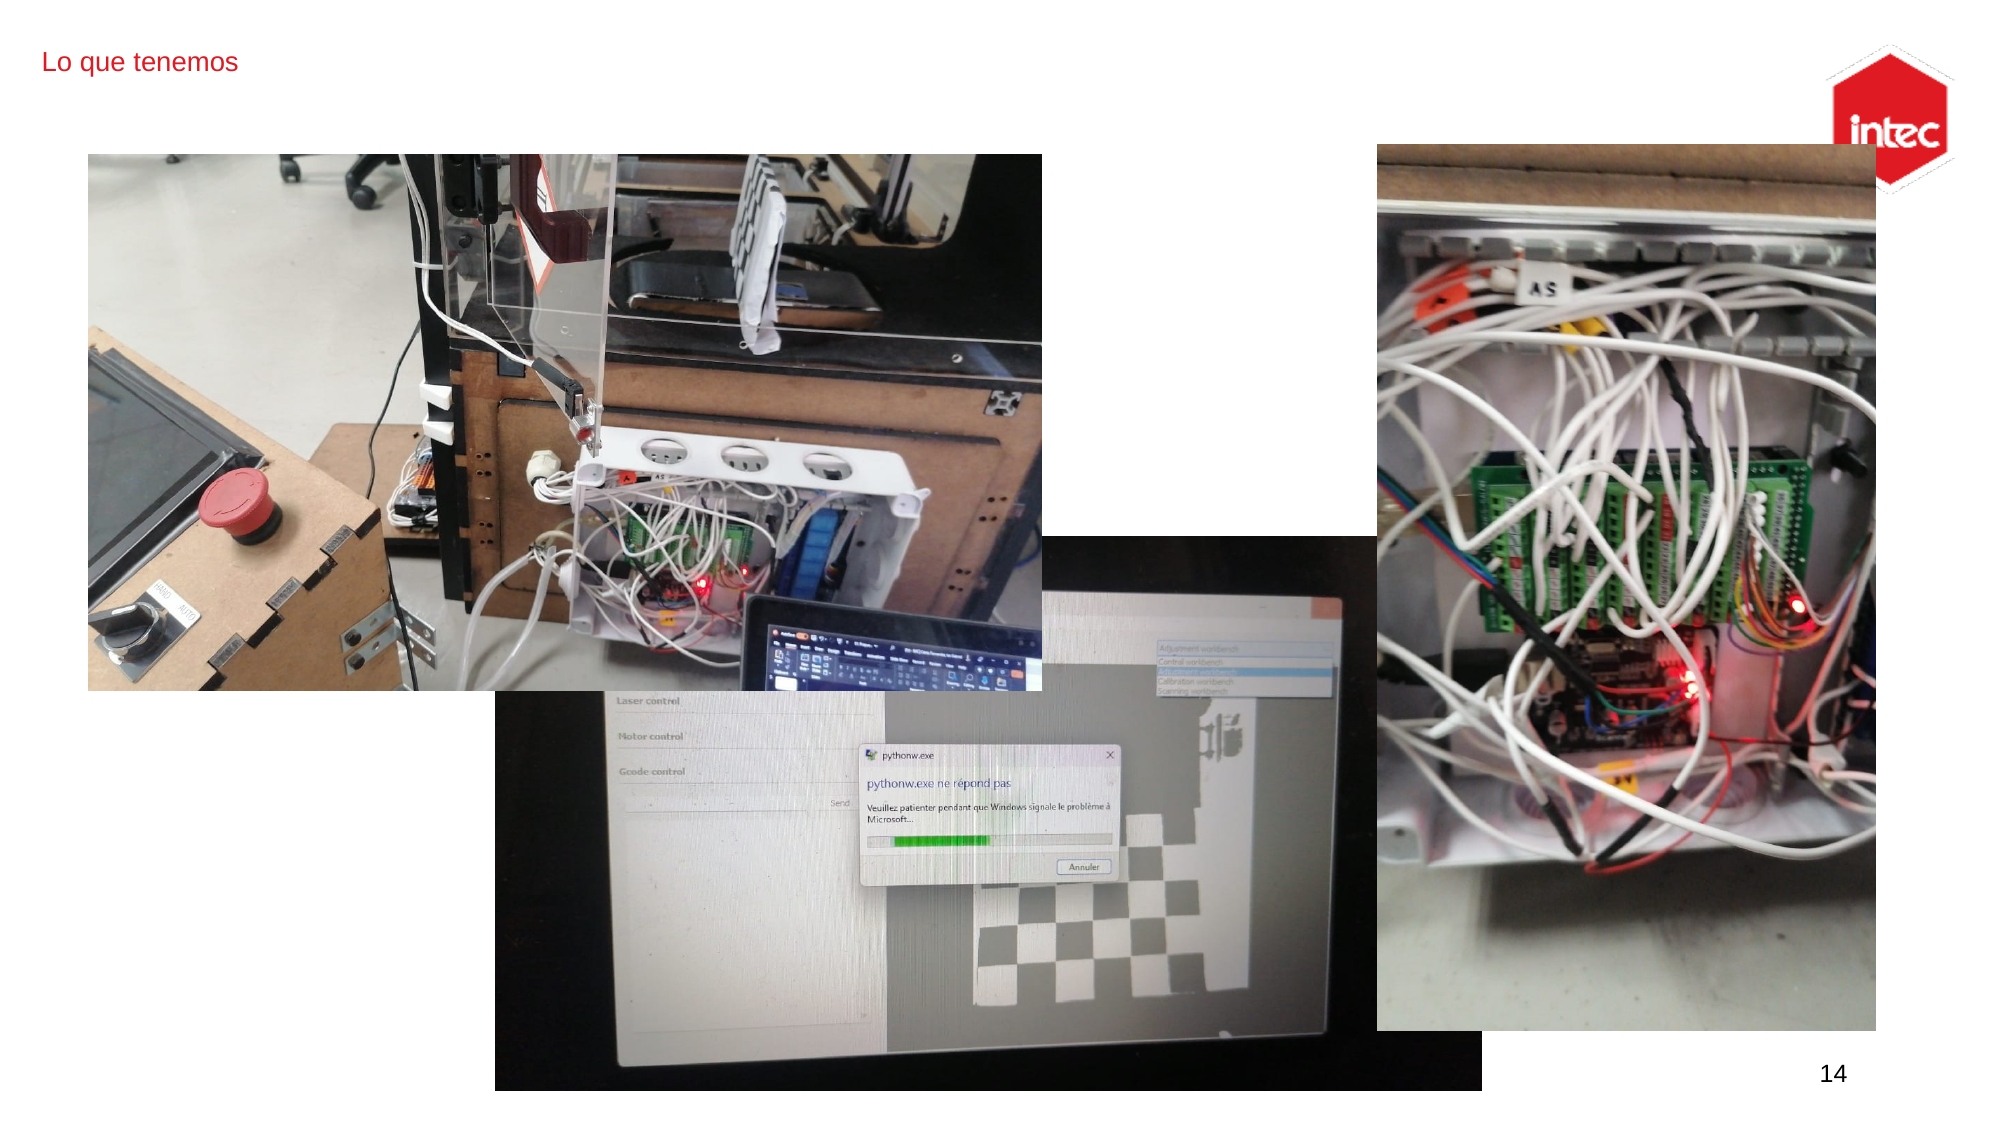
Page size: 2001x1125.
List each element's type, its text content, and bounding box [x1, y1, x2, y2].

picture [88, 44, 1956, 1091]
slide_number 14 [1412, 1042, 1863, 1103]
title Lo que tenemos [26, 36, 1950, 85]
